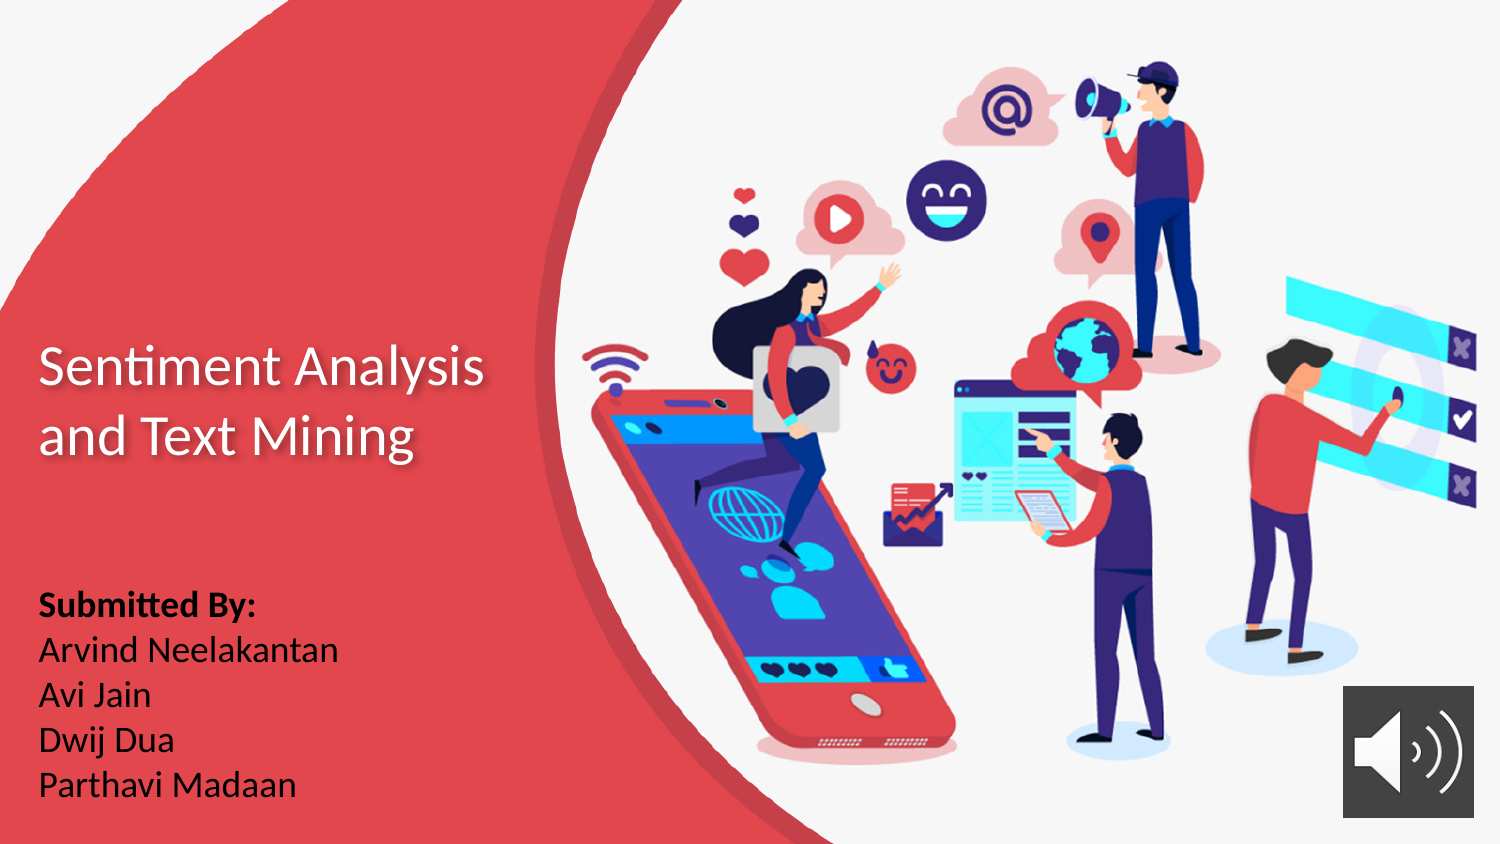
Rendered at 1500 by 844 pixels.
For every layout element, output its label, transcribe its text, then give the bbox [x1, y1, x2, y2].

title Sentiment Analysis and Text Mining [23, 271, 525, 523]
picture [0, 0, 1500, 844]
text_box Submitted By: Arvind Neelakantan Avi Jain Dwij Dua Parthavi Madaan [23, 572, 425, 812]
